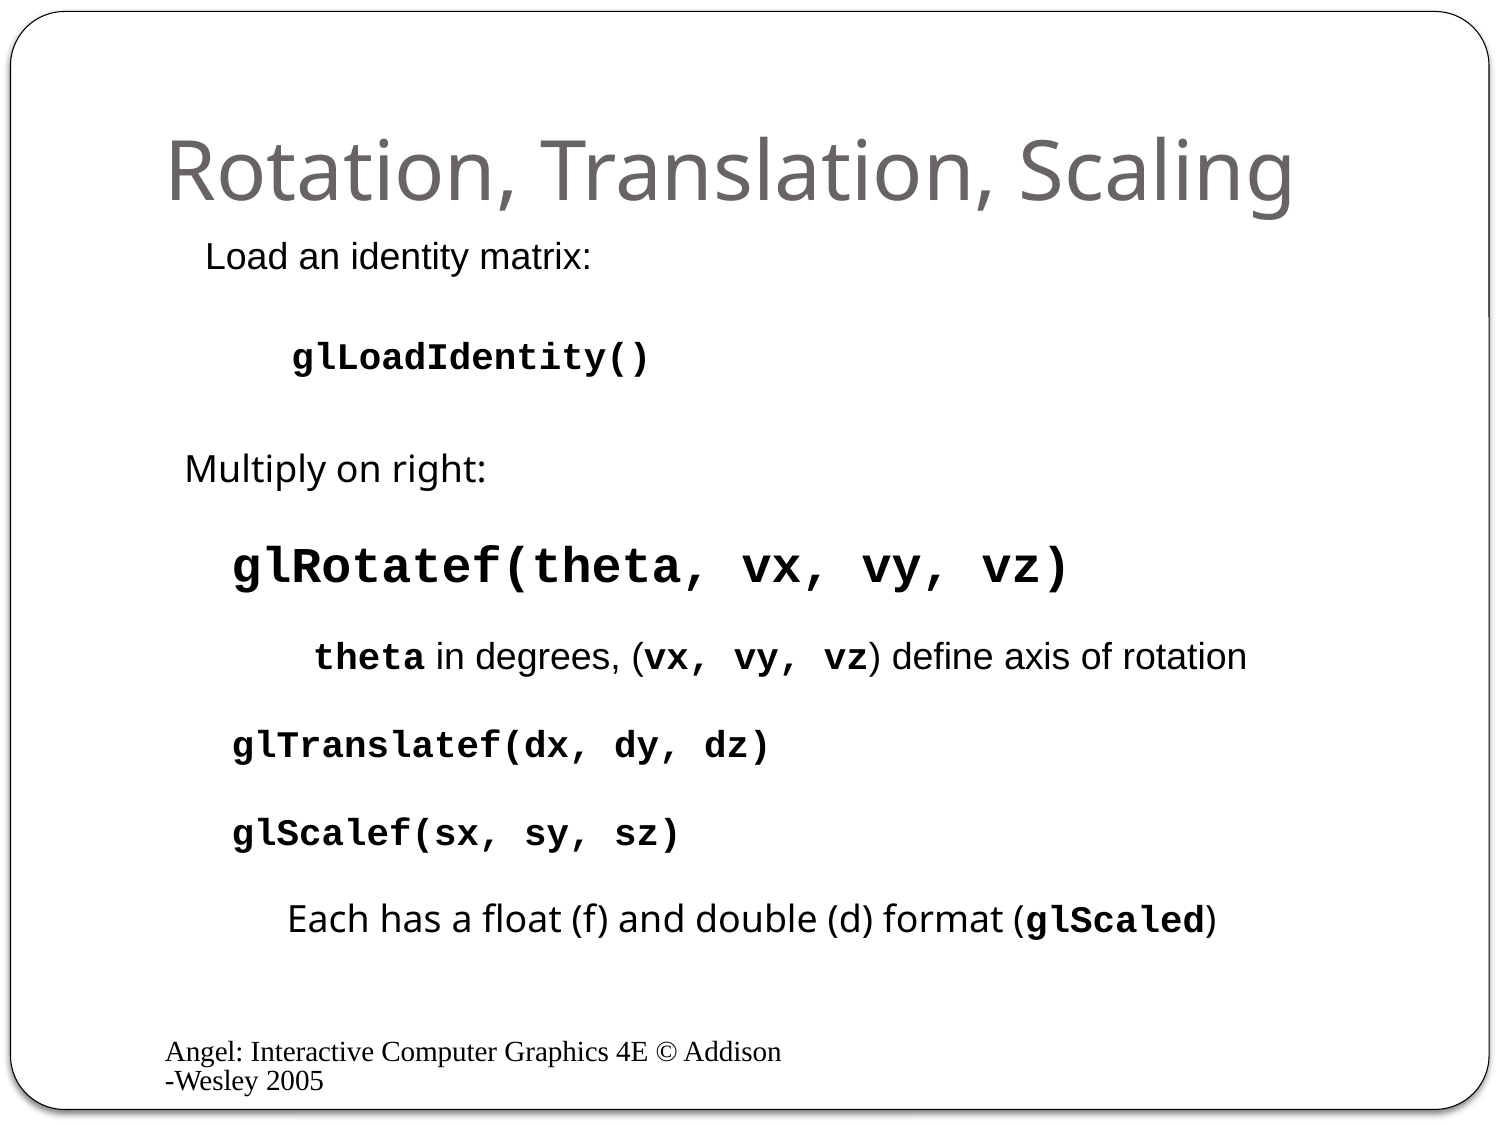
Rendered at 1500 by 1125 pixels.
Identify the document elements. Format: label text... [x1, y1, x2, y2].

text_box glScalef(sx, sy, sz) [216, 800, 967, 888]
text_box Rotation, Translation, Scaling [149, 45, 1425, 233]
text_box glTranslatef(dx, dy, dz) [216, 712, 1030, 801]
text_box Load an identity matrix: [190, 233, 608, 285]
text_box theta in degrees, (vx, vy, vz) define axis of rotation [298, 625, 1263, 685]
list glRotatef(theta, vx, vy, vz) [216, 525, 1192, 613]
text_box Each has a float (f) and double (d) format (glScaled) [271, 887, 1232, 948]
text_box glLoadIdentity() [276, 325, 667, 385]
footer Angel: Interactive Computer Graphics 4E © Addison-Wesley 2005 [150, 1012, 800, 1088]
text_box Multiply on right: [169, 437, 502, 498]
